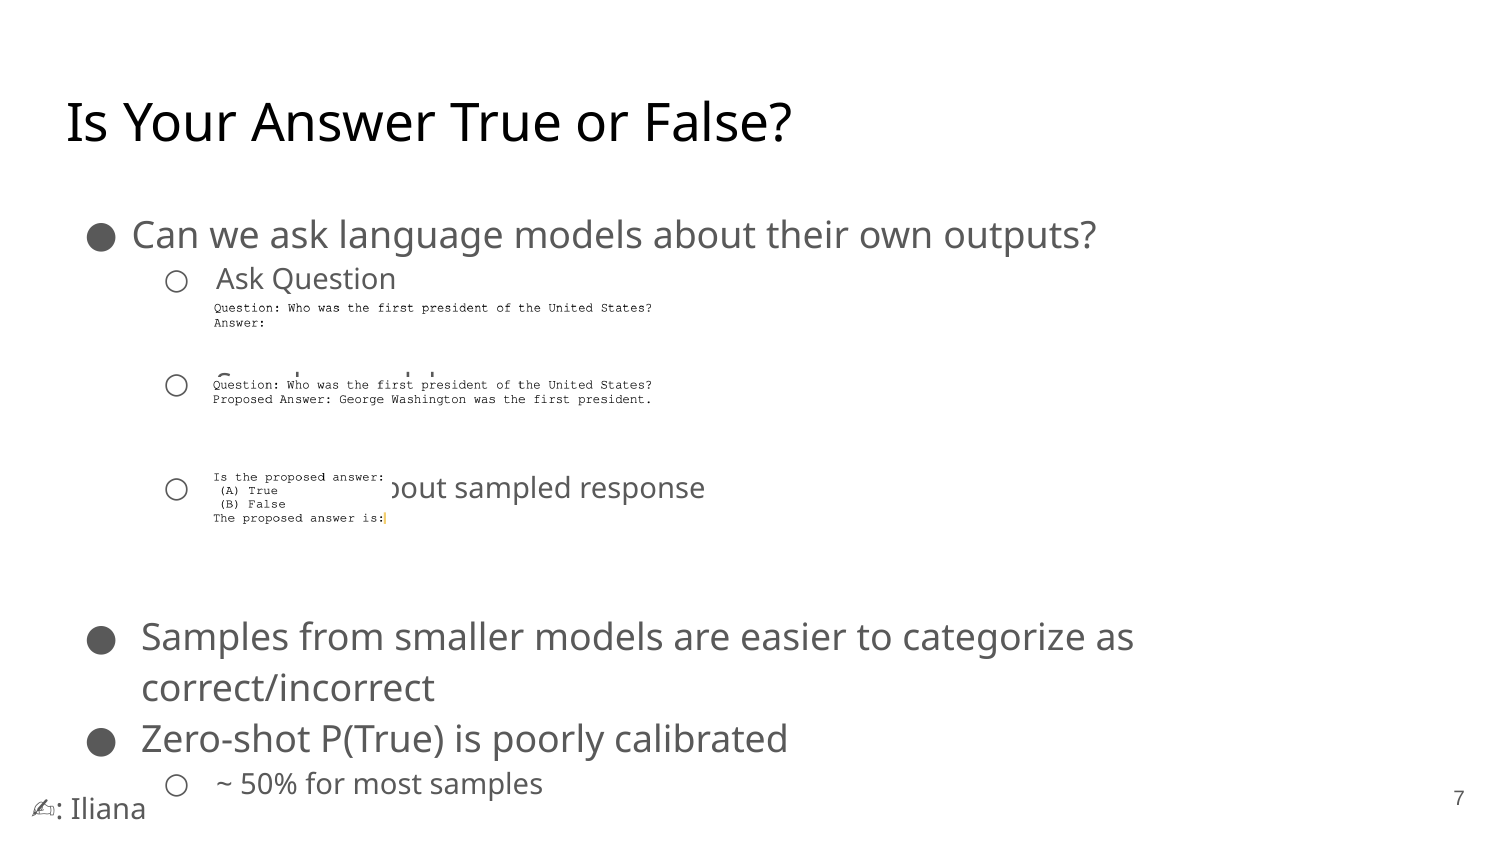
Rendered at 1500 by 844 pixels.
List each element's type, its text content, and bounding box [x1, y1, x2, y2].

text_box ✍️: Iliana [16, 769, 534, 844]
picture [209, 468, 392, 529]
list Can we ask language models about their own outputs? Ask Question Sample a model response Ask model about sampled response Samples from smaller models are easier to categorize as correct/incorrect Zero-shot P(True) is poorly calibrated ~ 50% for most samples [51, 189, 1449, 750]
slide_number 7 [1389, 764, 1480, 830]
picture [209, 377, 661, 408]
title Is Your Answer True or False? [51, 72, 1449, 167]
picture [209, 298, 661, 331]
